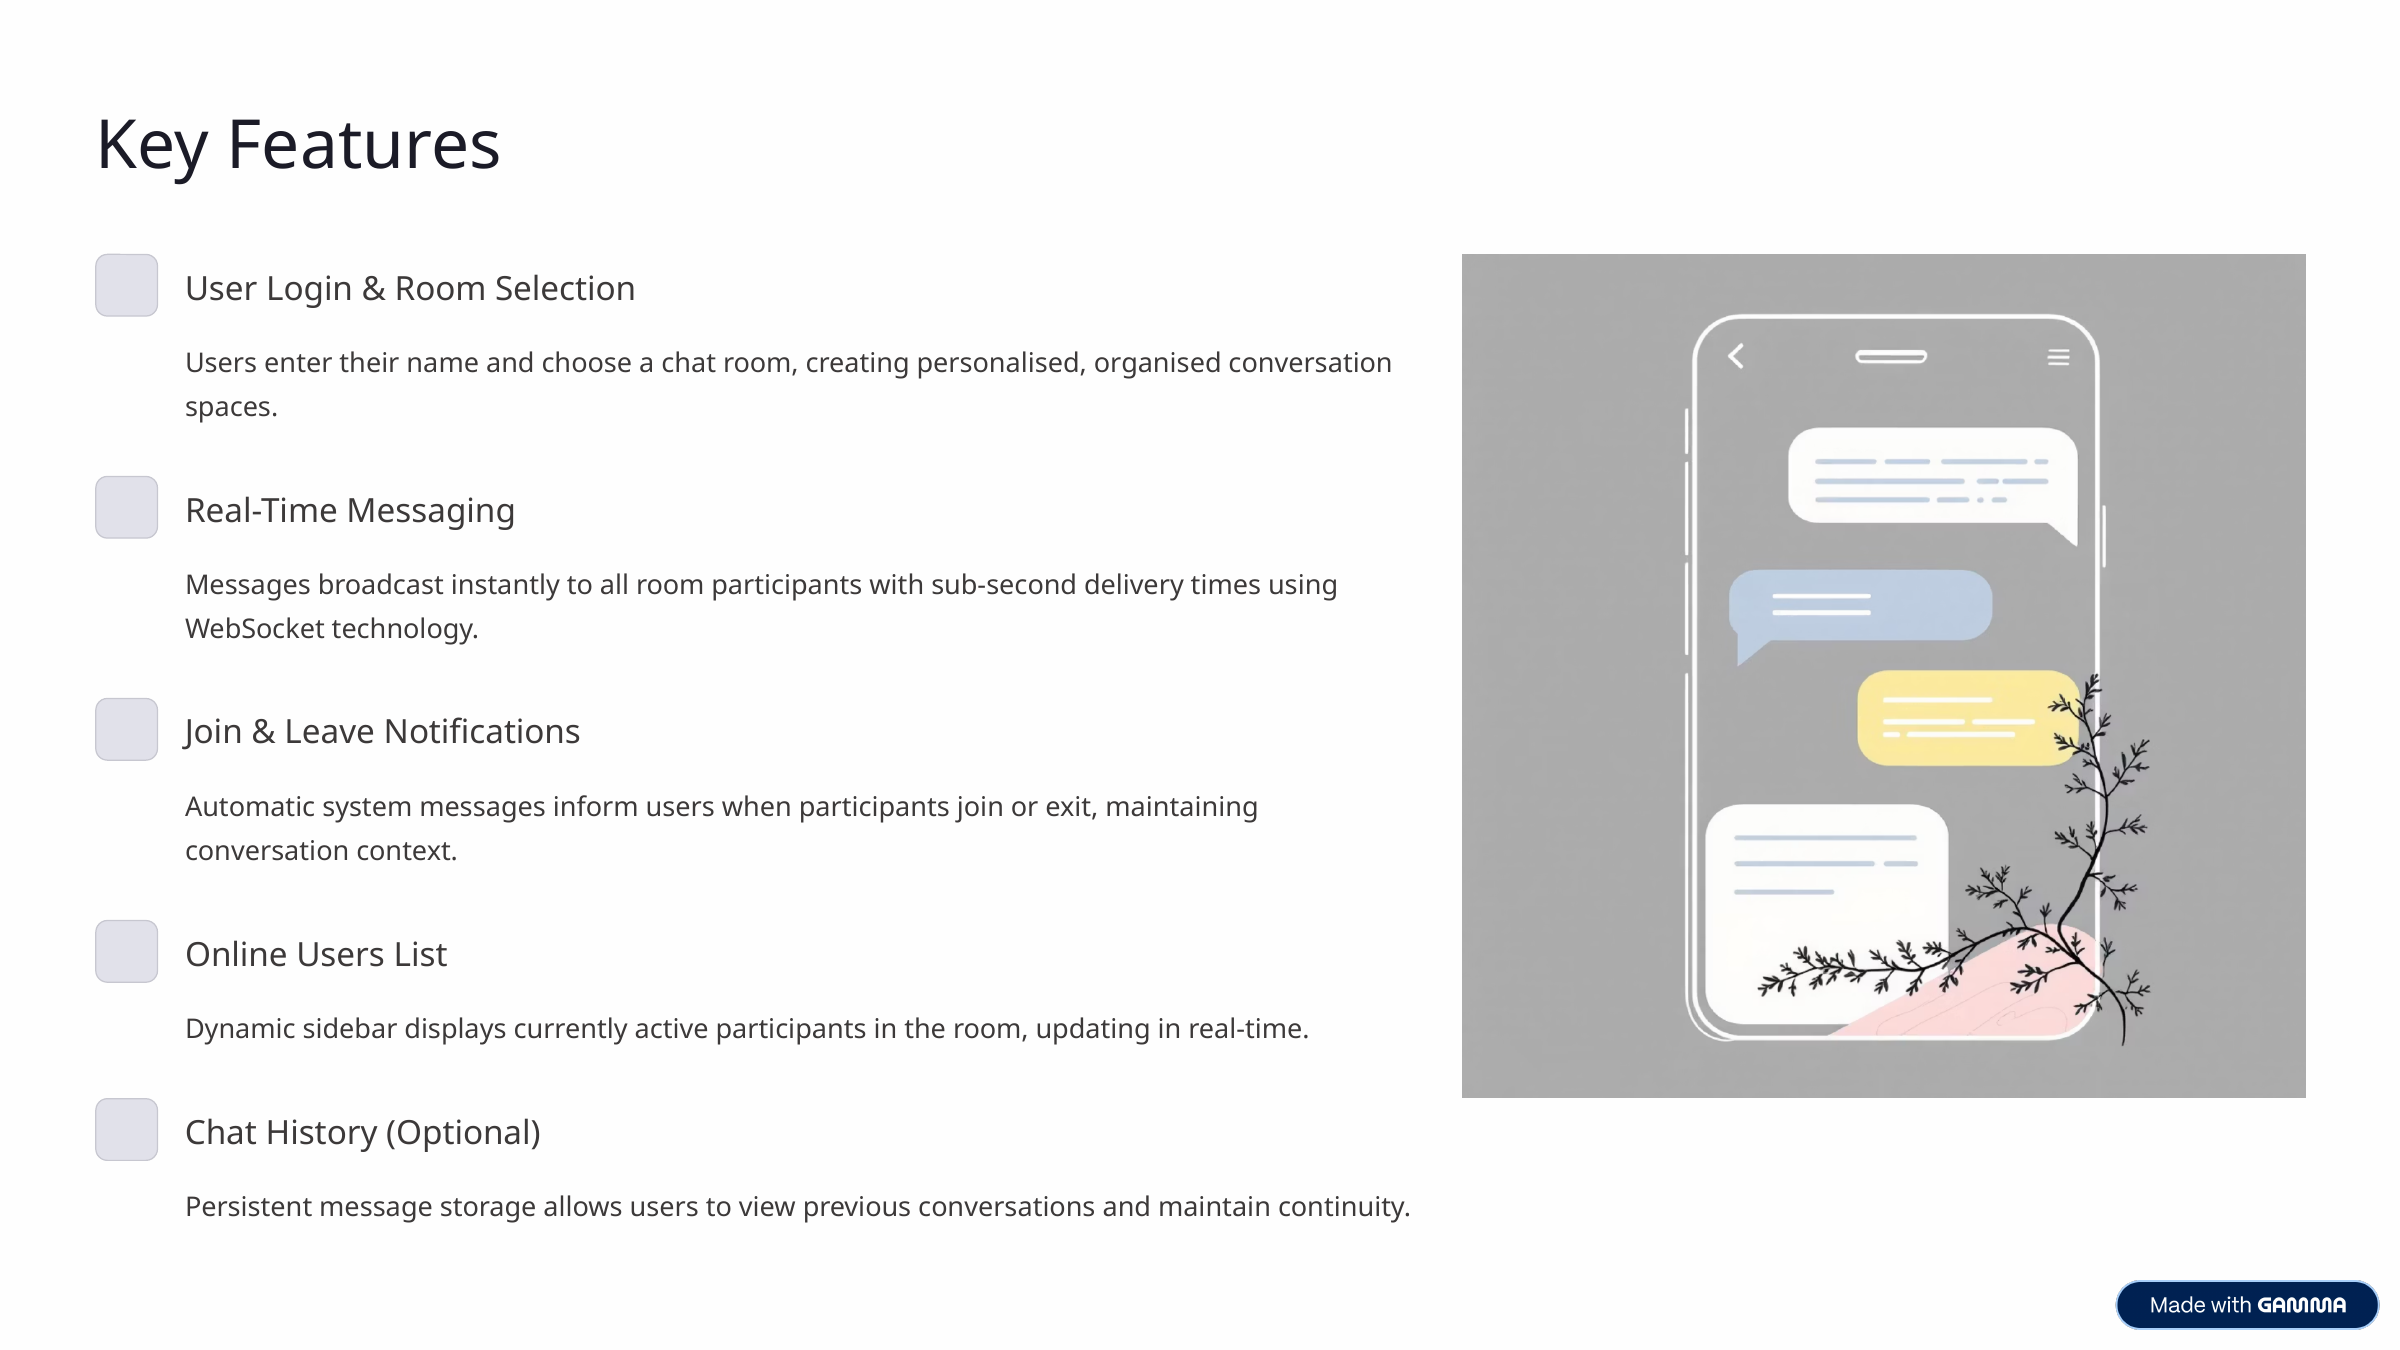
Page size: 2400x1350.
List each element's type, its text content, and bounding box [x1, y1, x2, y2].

text_box [95, 698, 158, 761]
picture [2106, 1271, 2389, 1339]
text_box Messages broadcast instantly to all room participants with sub-second delivery times using WebSocket technology. [184, 556, 1394, 644]
text_box [95, 254, 158, 317]
text_box Dynamic sidebar displays currently active participants in the room, updating in real-time. [184, 1000, 1394, 1044]
text_box [95, 1098, 158, 1161]
text_box Key Features [95, 96, 781, 183]
text_box [95, 476, 158, 539]
text_box Online Users List [184, 930, 528, 973]
text_box Chat History (Optional) [184, 1108, 538, 1151]
text_box Users enter their name and choose a chat room, creating personalised, organised conversation spaces. [184, 334, 1394, 422]
text_box Real-Time Messaging [184, 485, 528, 529]
text_box Join & Leave Notifications [184, 707, 591, 751]
text_box Automatic system messages inform users when participants join or exit, maintaining conversation context. [184, 778, 1394, 866]
text_box Persistent message storage allows users to view previous conversations and maintain continuity. [184, 1178, 1394, 1223]
picture [1462, 254, 2306, 1098]
text_box User Login & Room Selection [184, 263, 647, 307]
text_box [95, 920, 158, 983]
